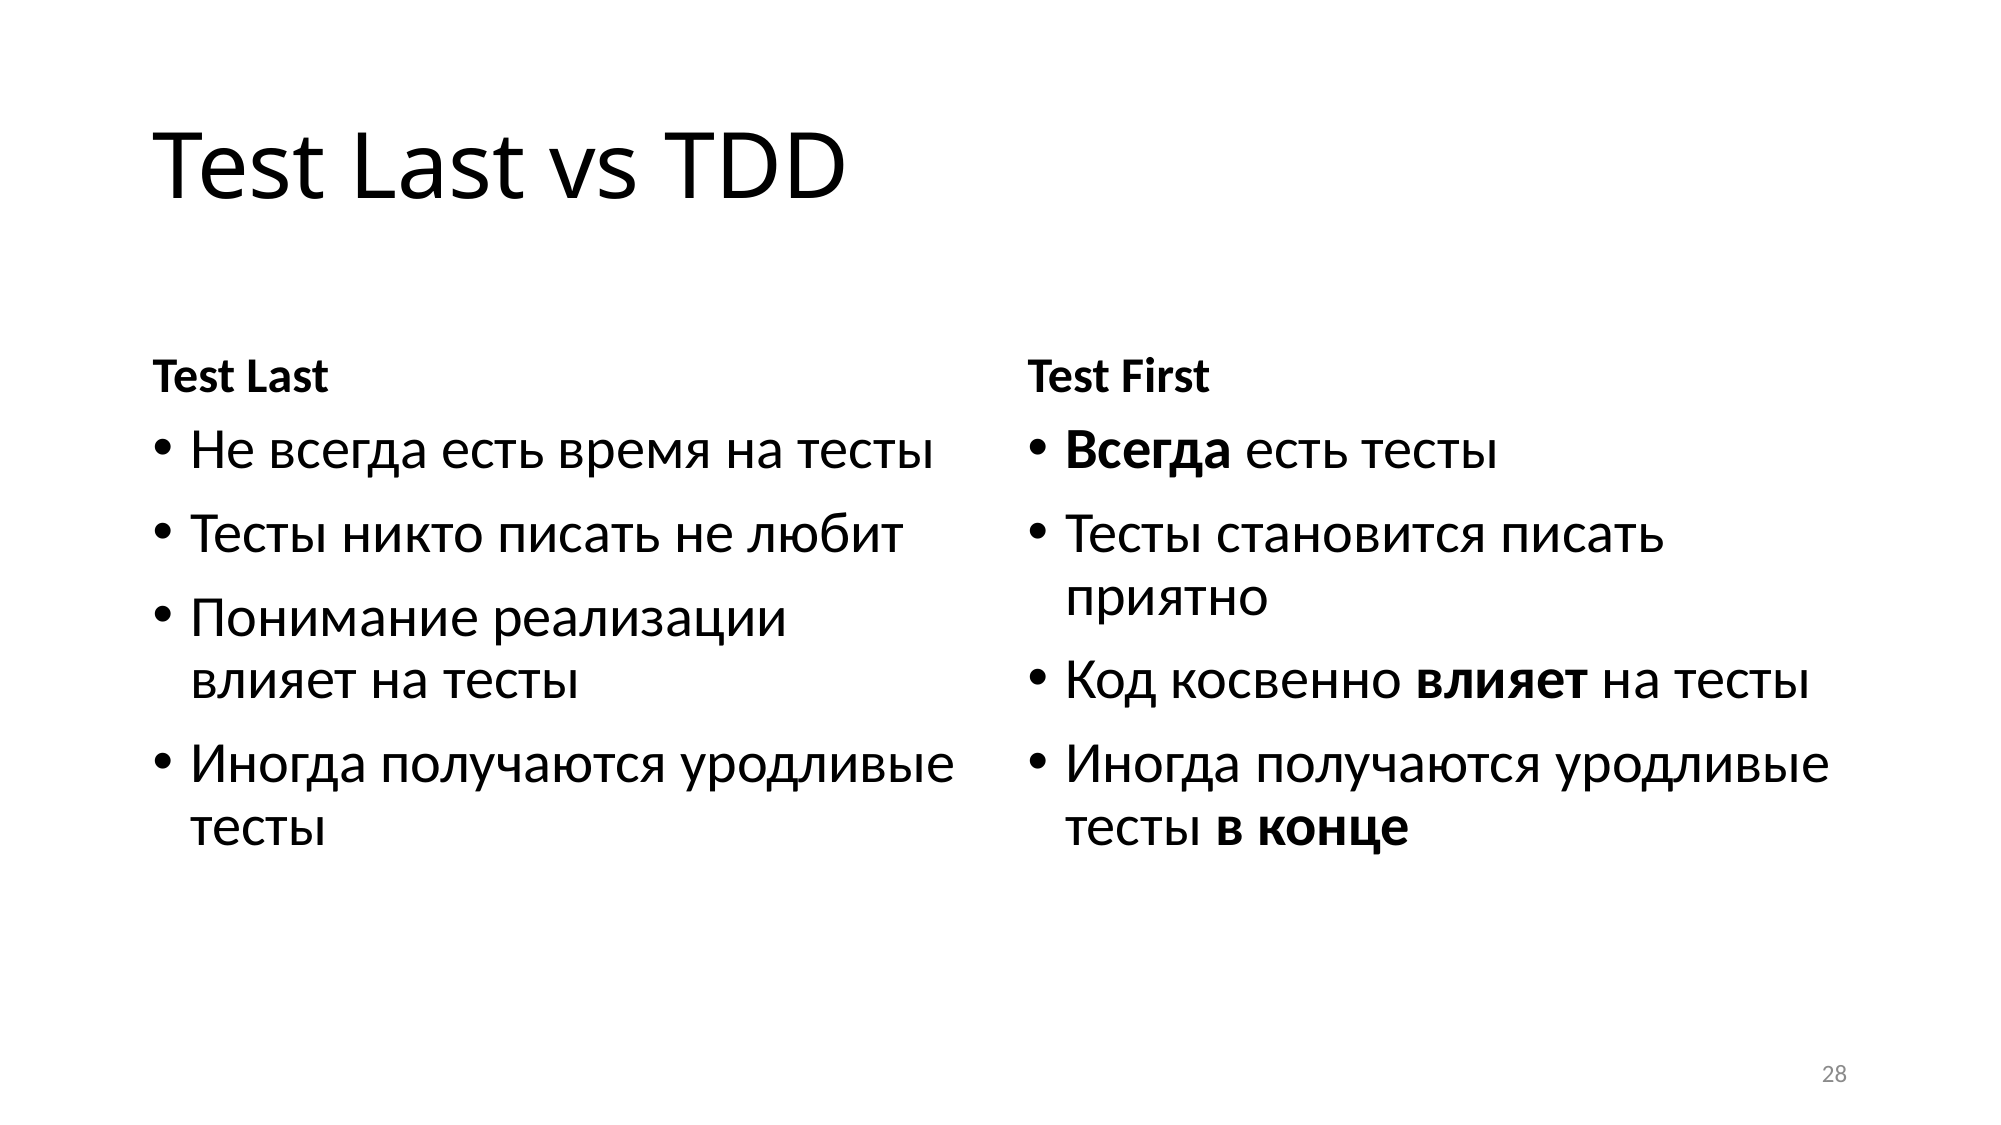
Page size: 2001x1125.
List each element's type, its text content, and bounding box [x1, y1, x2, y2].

title Test Last vs TDD [137, 59, 1863, 278]
list Всегда есть тесты Тесты становится писать приятно Код косвенно влияет на тесты Иногда получаются уродливые тесты в конце [1012, 410, 1863, 1016]
slide_number 28 [1412, 1042, 1863, 1103]
list Test First [1012, 275, 1863, 410]
list Не всегда есть время на тесты Тесты никто писать не любит Понимание реализации влияет на тесты Иногда получаются уродливые тесты [137, 410, 984, 1016]
list Test Last [137, 275, 984, 410]
